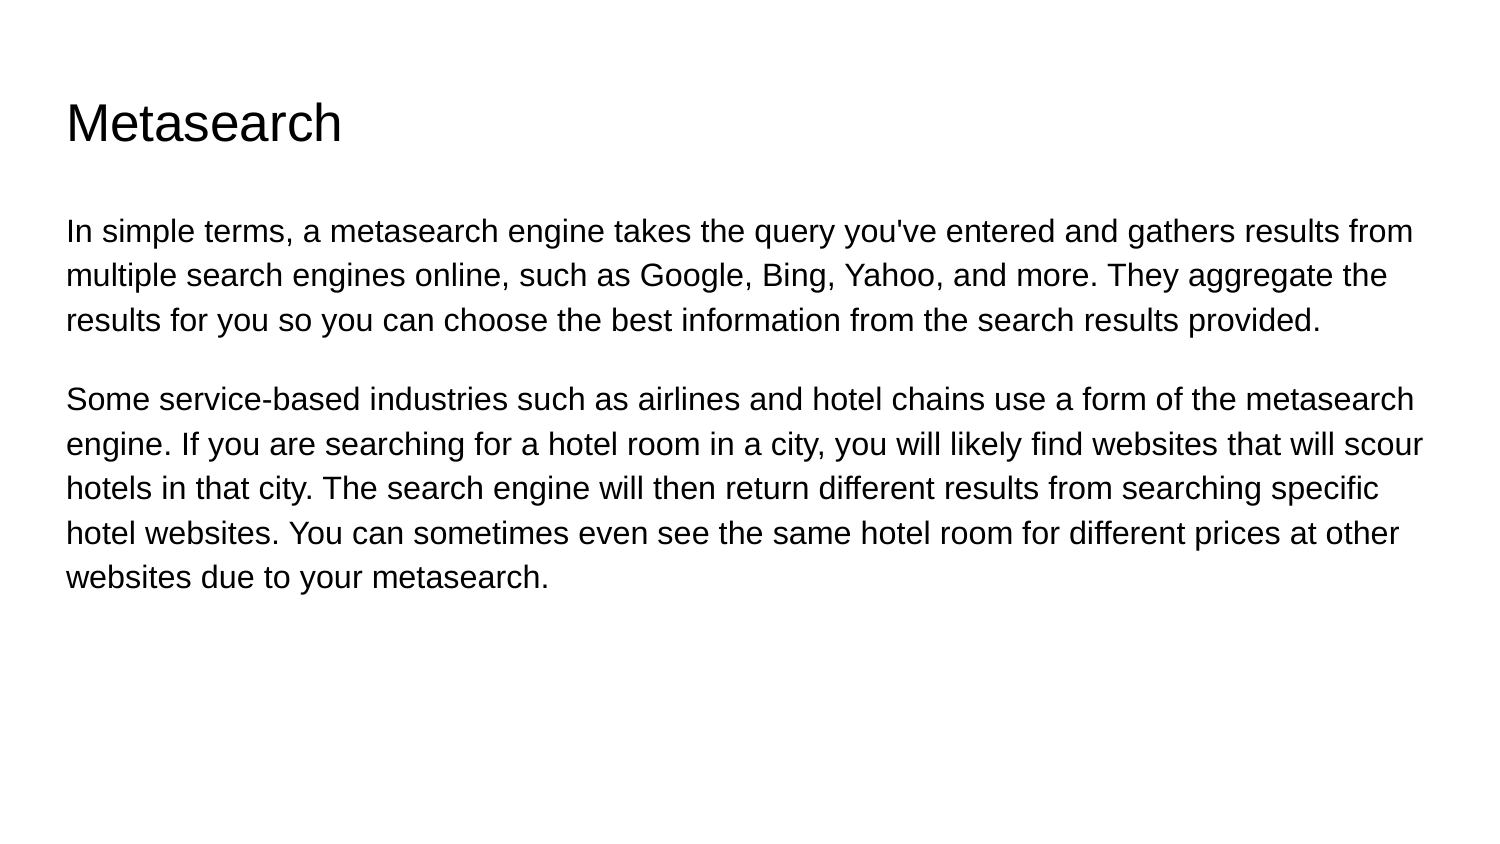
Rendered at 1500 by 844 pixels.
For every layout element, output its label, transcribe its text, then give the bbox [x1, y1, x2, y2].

list In simple terms, a metasearch engine takes the query you've entered and gathers results from multiple search engines online, such as Google, Bing, Yahoo, and more. They aggregate the results for you so you can choose the best information from the search results provided. Some service-based industries such as airlines and hotel chains use a form of the metasearch engine. If you are searching for a hotel room in a city, you will likely find websites that will scour hotels in that city. The search engine will then return different results from searching specific hotel websites. You can sometimes even see the same hotel room for different prices at other websites due to your metasearch. [51, 189, 1449, 750]
title Metasearch [51, 72, 1449, 167]
